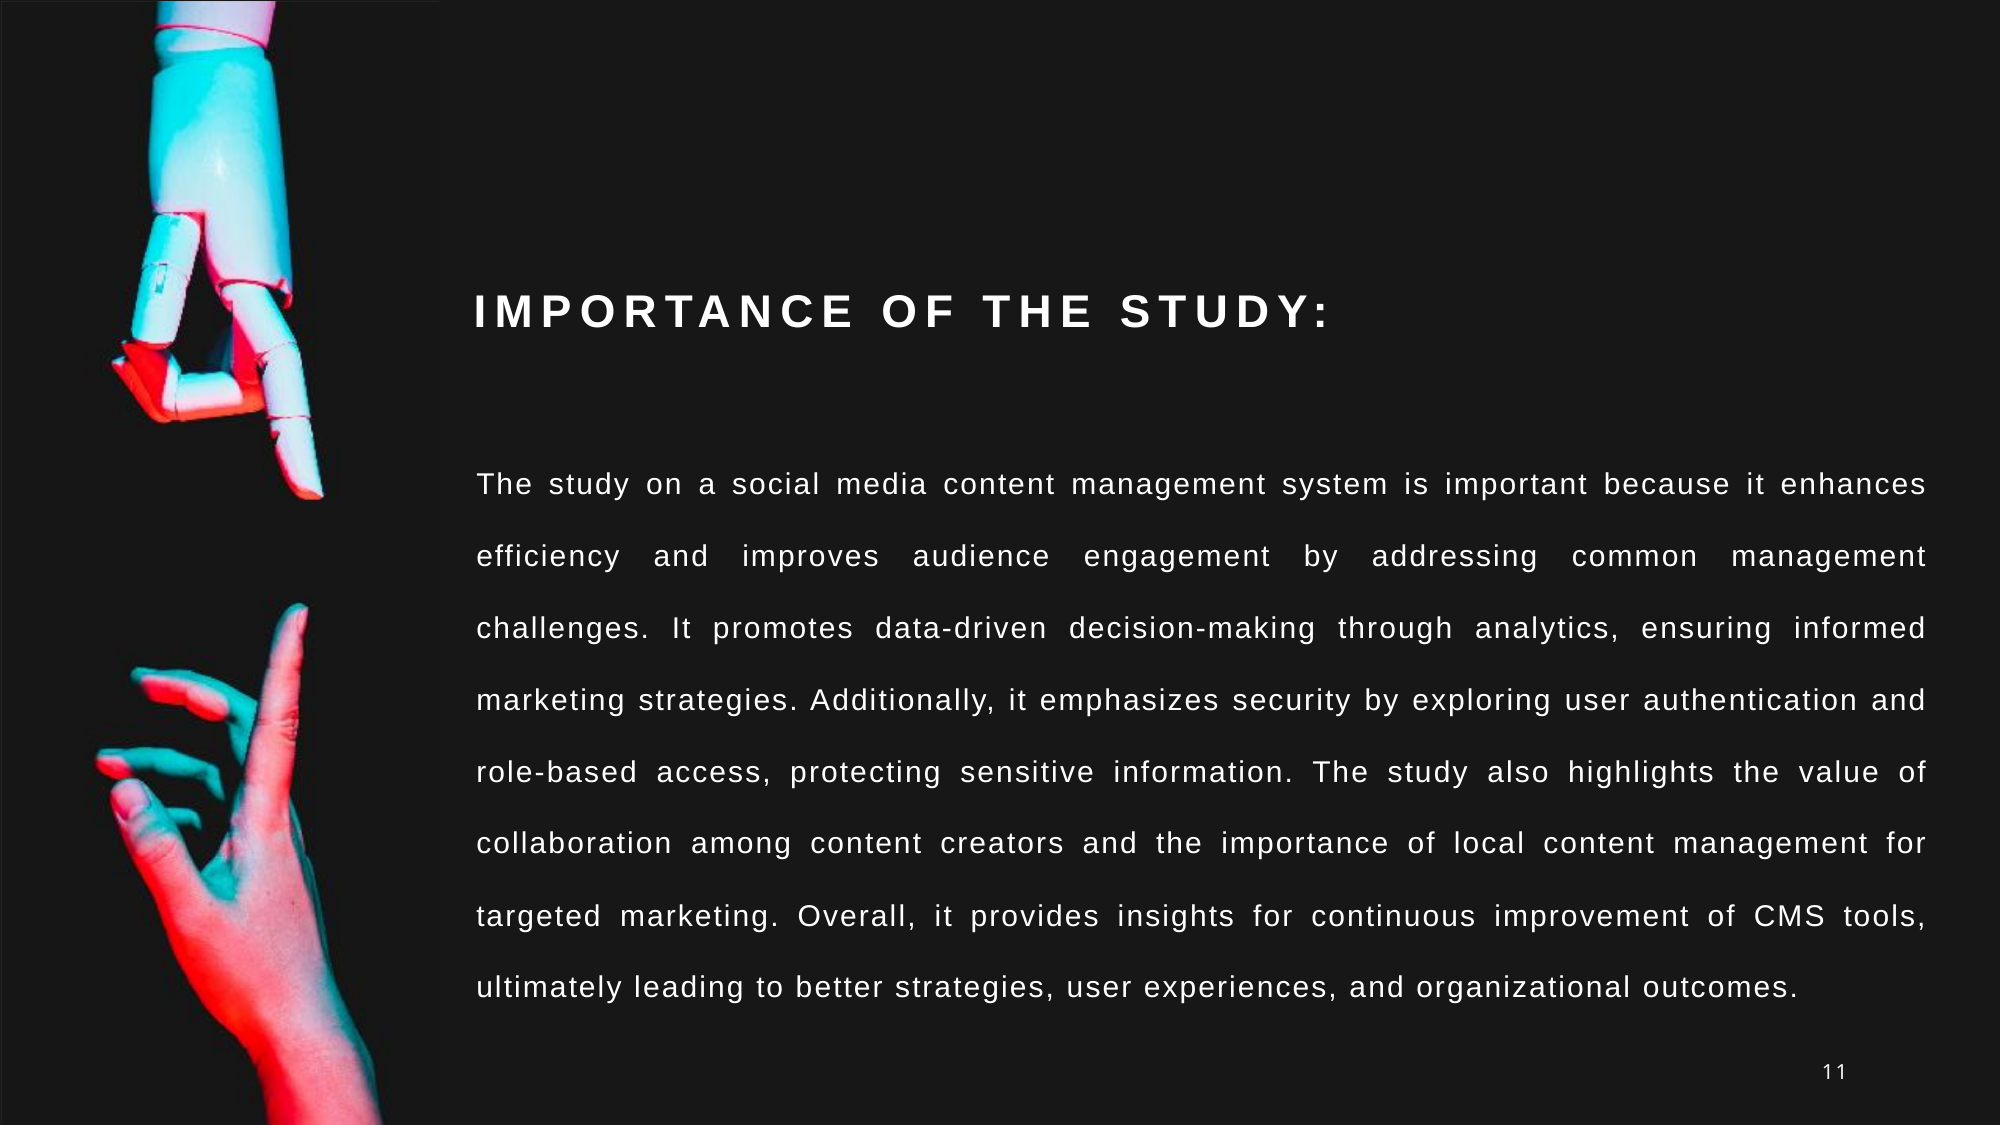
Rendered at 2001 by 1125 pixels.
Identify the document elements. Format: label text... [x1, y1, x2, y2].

slide_number 11 [1412, 1042, 1863, 1103]
list The study on a social media content management system is important because it enhances efficiency and improves audience engagement by addressing common management challenges. It promotes data-driven decision-making through analytics, ensuring informed marketing strategies. Additionally, it emphasizes security by exploring user authentication and role-based access, protecting sensitive information. The study also highlights the value of collaboration among content creators and the importance of local content management for targeted marketing. Overall, it provides insights for continuous improvement of CMS tools, ultimately leading to better strategies, user experiences, and organizational outcomes. [461, 420, 1943, 1021]
picture [0, 2, 782, 1125]
title Importance of the Study: [458, 270, 1897, 348]
